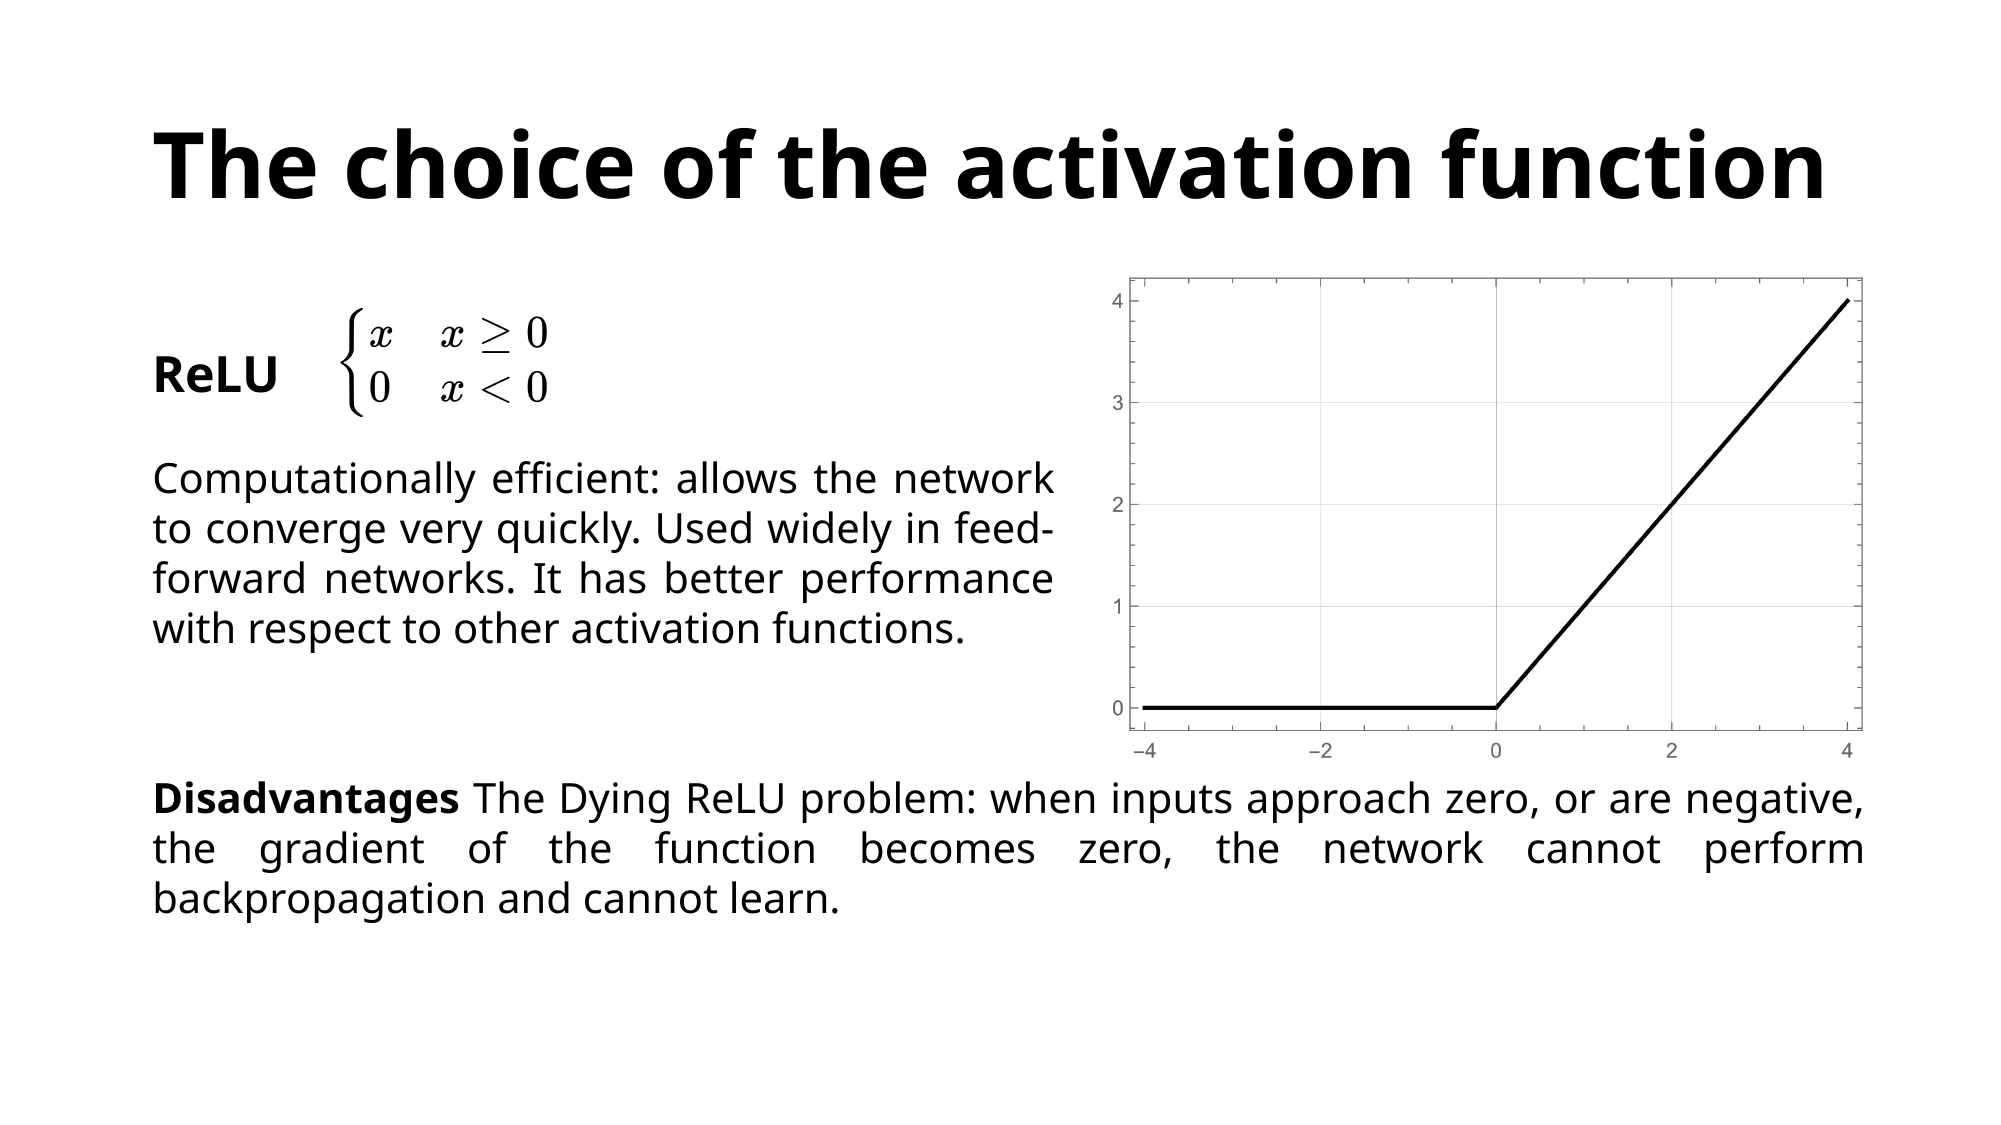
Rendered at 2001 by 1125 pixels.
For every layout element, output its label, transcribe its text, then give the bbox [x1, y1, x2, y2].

text_box ReLU Computationally efficient: allows the network to converge very quickly. Used widely in feed-forward networks. It has better performance with respect to other activation functions. [137, 334, 1070, 660]
picture [1112, 277, 1863, 765]
title The choice of the activation function [137, 59, 1863, 278]
picture [334, 308, 549, 417]
text_box Disadvantages The Dying ReLU problem: when inputs approach zero, or are negative, the gradient of the function becomes zero, the network cannot perform backpropagation and cannot learn. [137, 764, 1881, 930]
